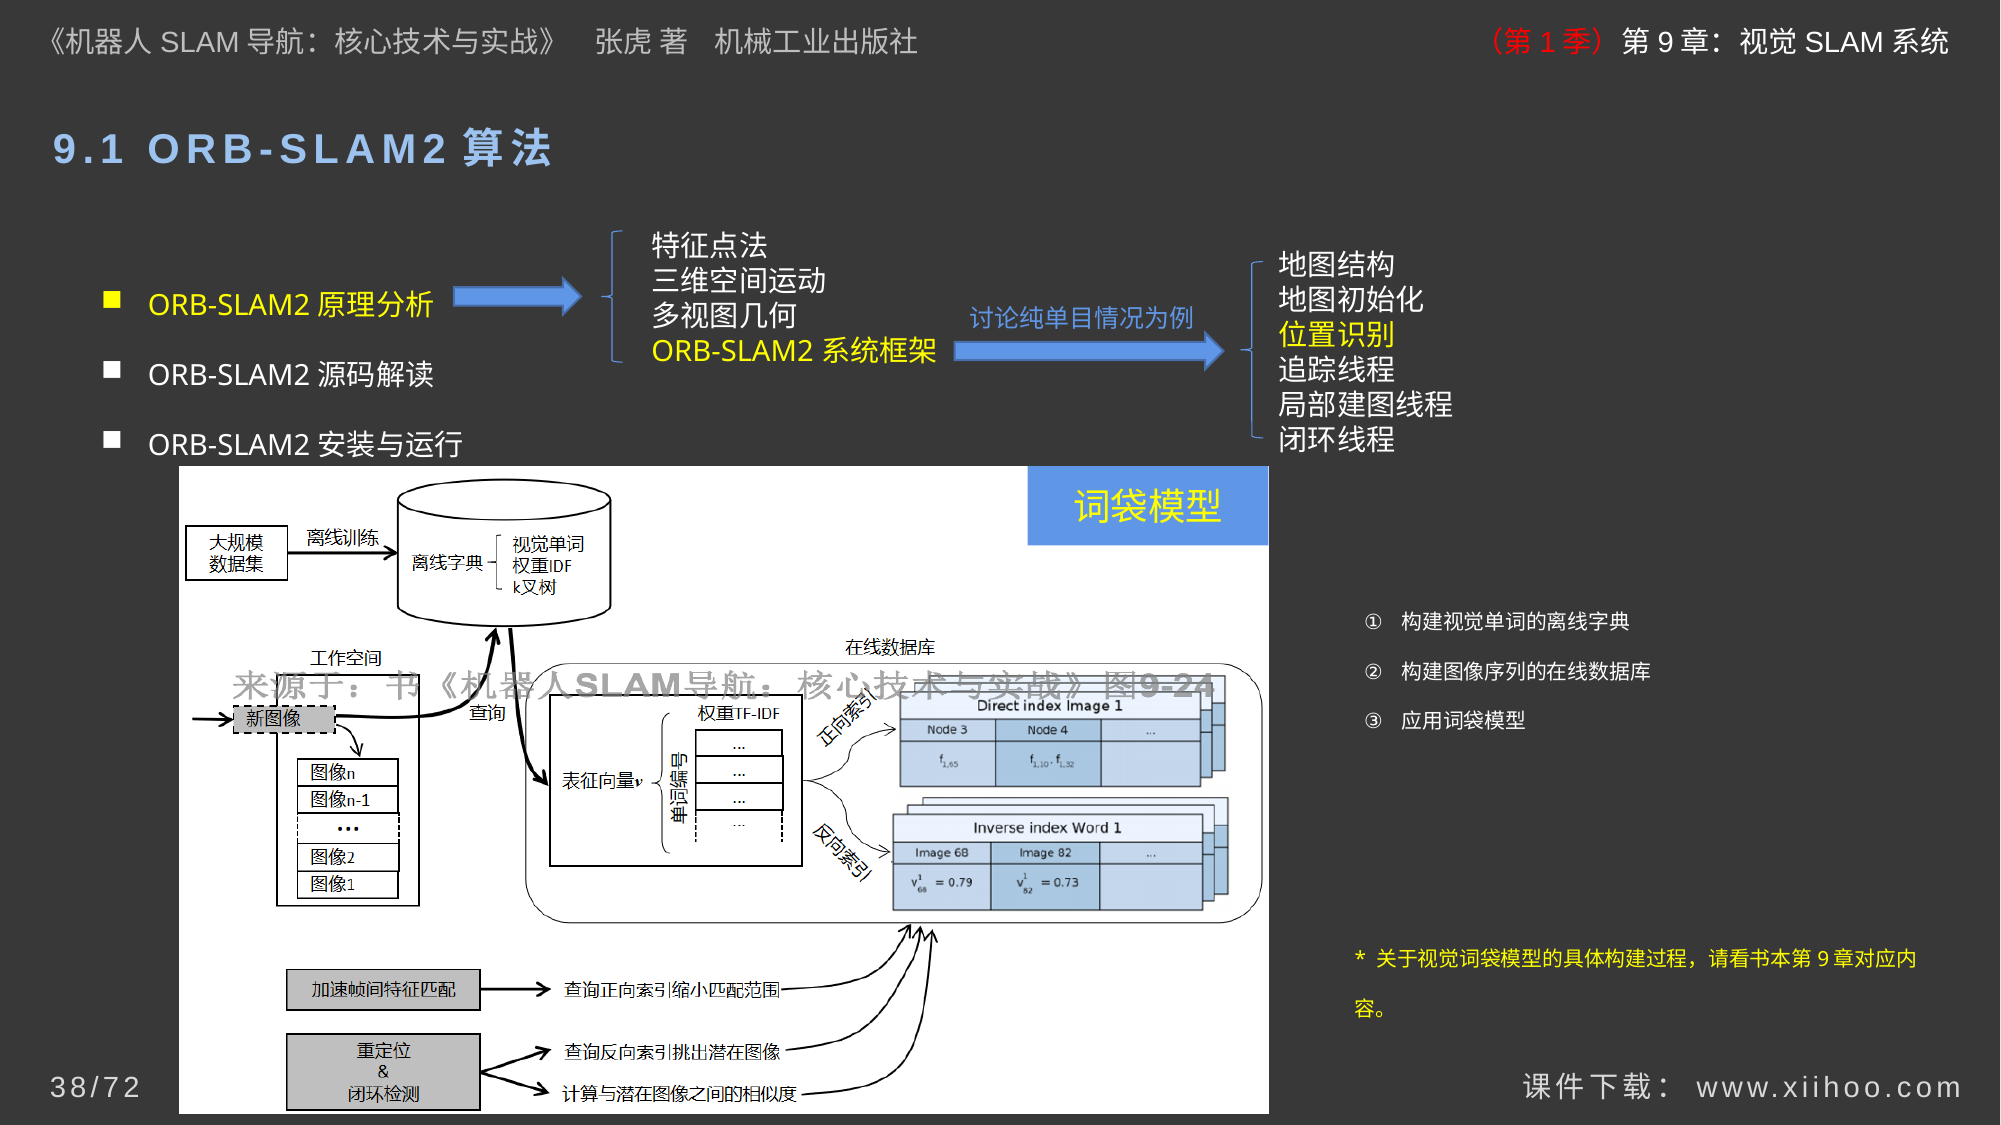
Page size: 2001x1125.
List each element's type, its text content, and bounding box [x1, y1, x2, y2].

text_box 构建视觉单词的离线字典 构建图像序列的在线数据库 应用词袋模型 [1349, 575, 1691, 741]
text_box [953, 336, 1225, 372]
text_box [1240, 261, 1264, 439]
picture [0, 0, 2001, 1125]
text_box 课件下载：www.xiihoo.com [1493, 1057, 1991, 1114]
text_box 《机器人SLAM导航：核心技术与实战》 张虎 著 机械工业出版社 [16, 16, 940, 66]
text_box [601, 230, 623, 363]
text_box * 关于视觉词袋模型的具体构建过程，请看书本第9章对应内容。 [1339, 913, 1949, 1029]
text_box （第1季）第9章：视觉SLAM系统 [1075, 16, 1965, 66]
text_box 讨论纯单目情况为例 [954, 295, 1210, 340]
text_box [179, 466, 1269, 1114]
text_box 特征点法 三维空间运动 多视图几何 ORB-SLAM2系统框架 [636, 220, 954, 375]
text_box [452, 275, 583, 318]
title 9.1 ORB-SLAM2算法 [38, 98, 620, 180]
text_box 38/72 [34, 1060, 179, 1111]
text_box ORB-SLAM2原理分析 ORB-SLAM2源码解读 ORB-SLAM2安装与运行 [86, 243, 501, 469]
text_box 地图结构 地图初始化 位置识别 追踪线程 局部建图线程 闭环线程 [1264, 238, 1479, 464]
